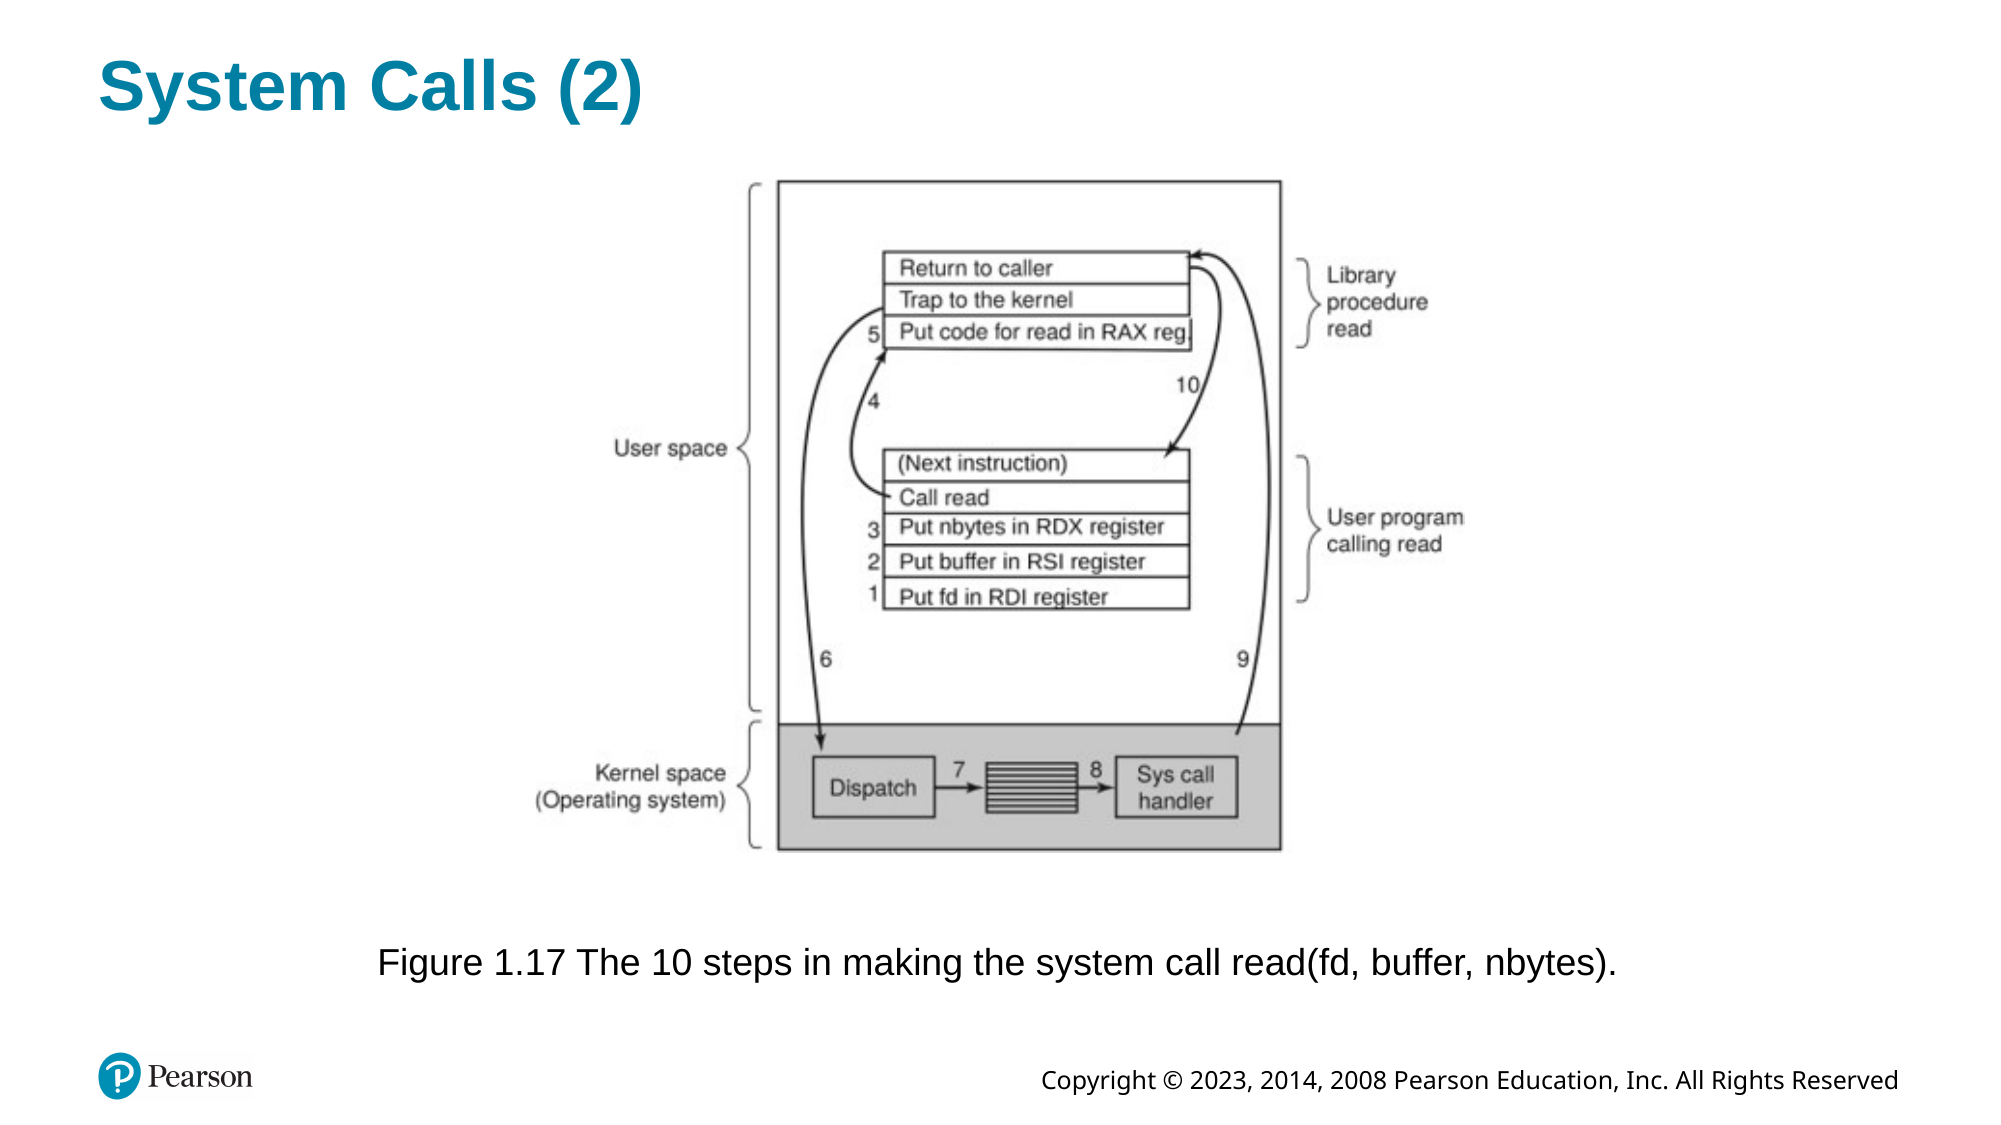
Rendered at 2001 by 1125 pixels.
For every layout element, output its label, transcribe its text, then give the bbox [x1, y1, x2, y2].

picture [97, 1051, 254, 1101]
list Figure 1.17 The 10 steps in making the system call read(fd, buffer, nbytes). [377, 638, 1624, 1125]
picture [534, 179, 1466, 853]
title System Calls (2) [98, 0, 1906, 179]
